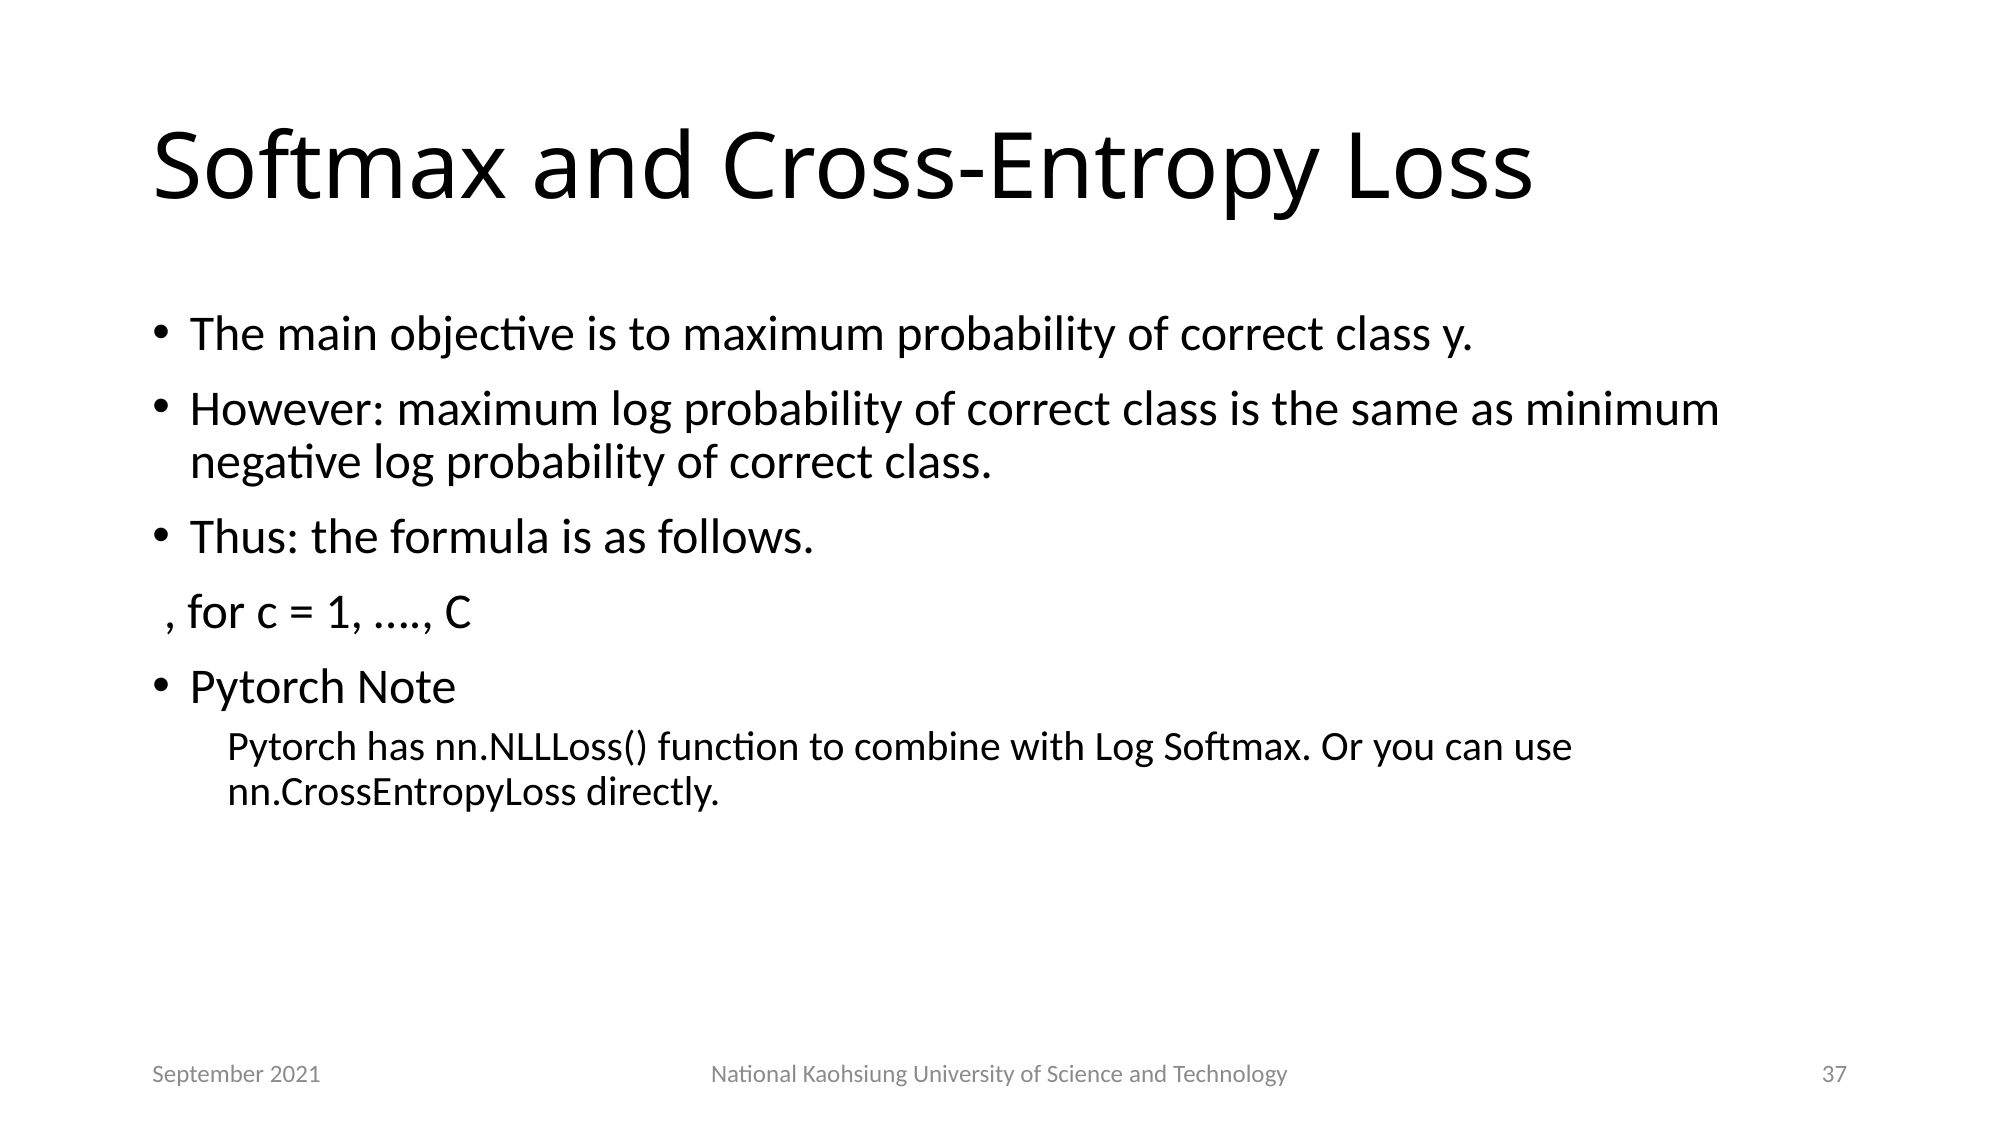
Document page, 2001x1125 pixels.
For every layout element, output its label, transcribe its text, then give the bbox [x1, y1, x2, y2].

slide_number 37 [1412, 1042, 1863, 1103]
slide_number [137, 1042, 588, 1103]
footer National Kaohsiung University of Science and Technology [662, 1042, 1338, 1103]
title Softmax and Cross-Entropy Loss [137, 59, 1863, 278]
